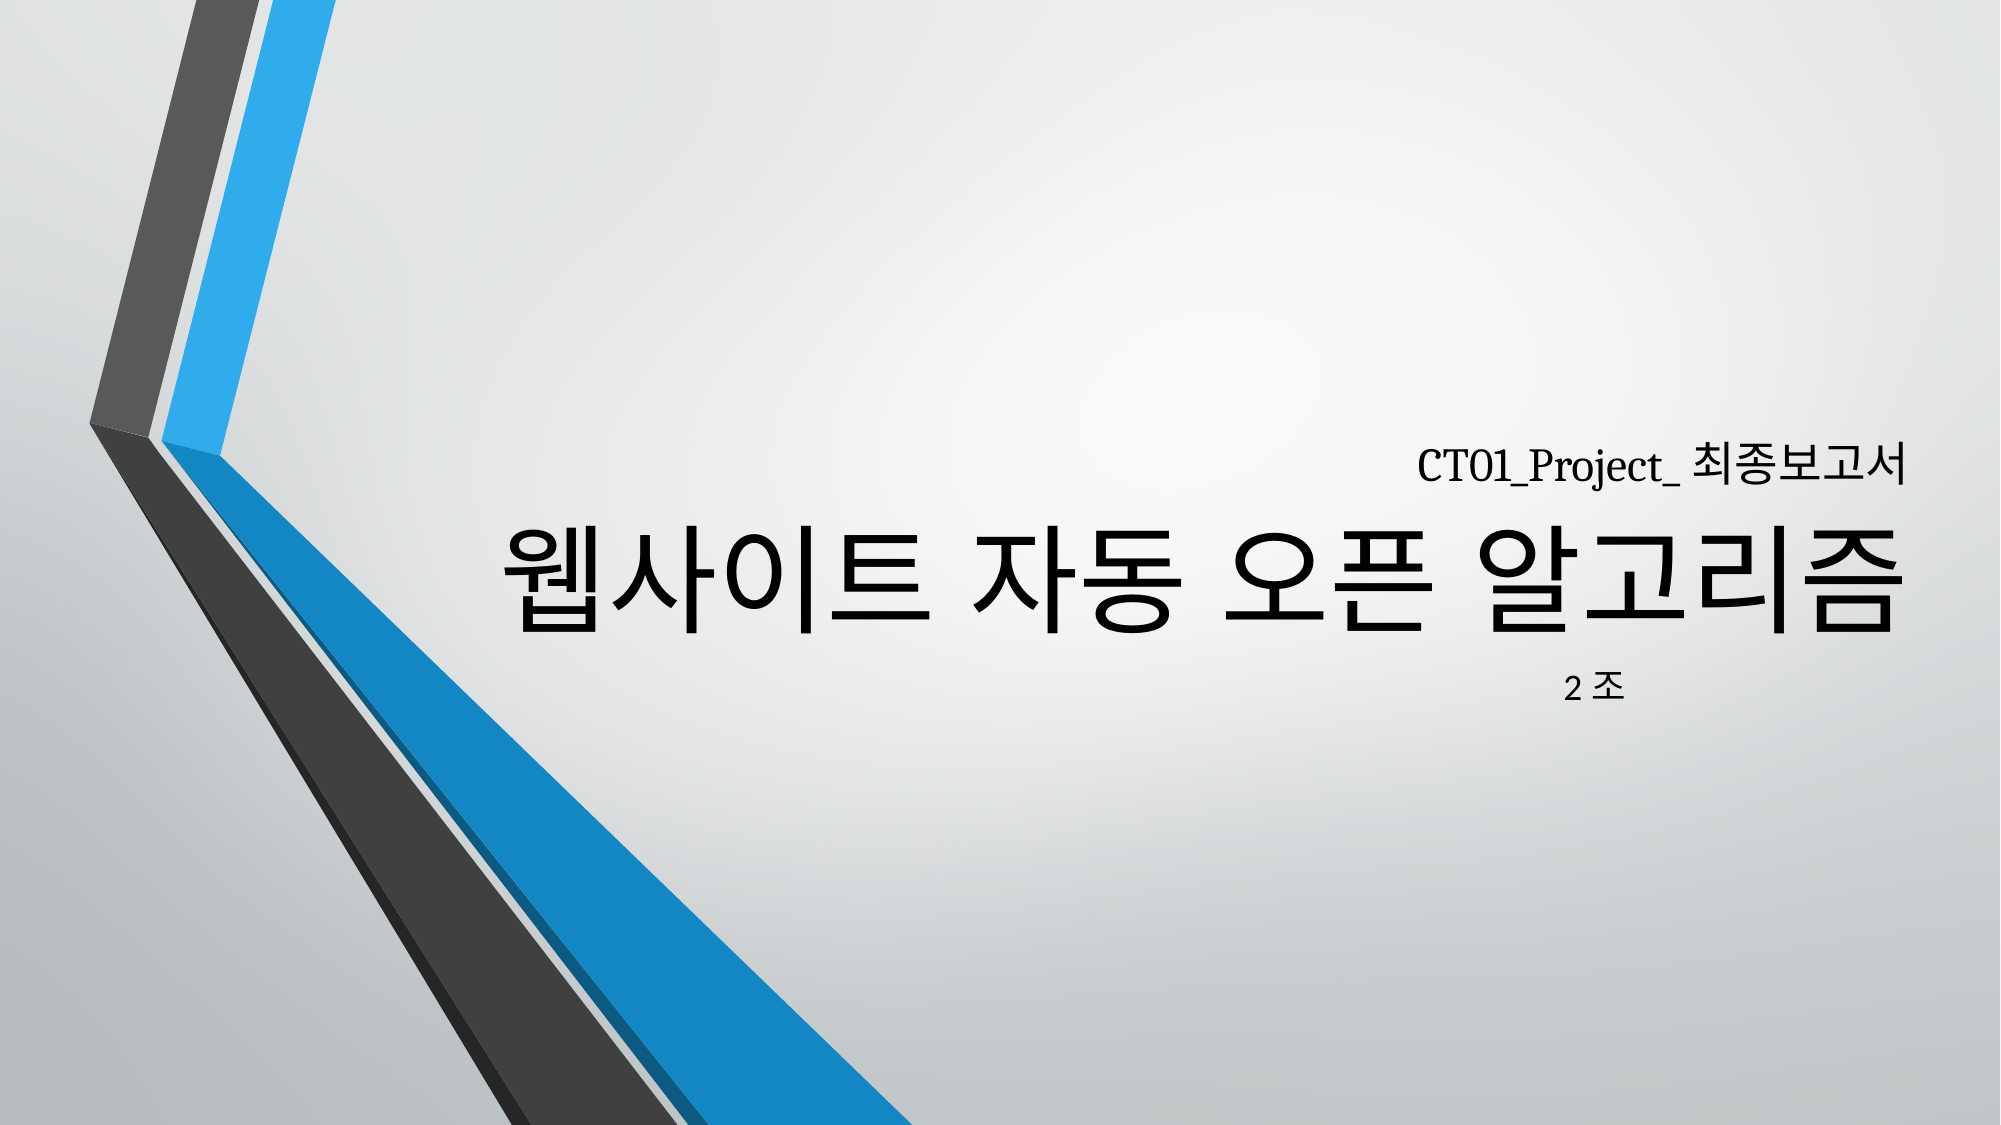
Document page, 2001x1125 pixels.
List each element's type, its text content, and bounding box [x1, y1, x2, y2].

subtitle 2조 [714, 655, 1862, 985]
title CT01_Project_최종보고서 웹사이트 자동 오픈 알고리즘 [457, 226, 1925, 656]
